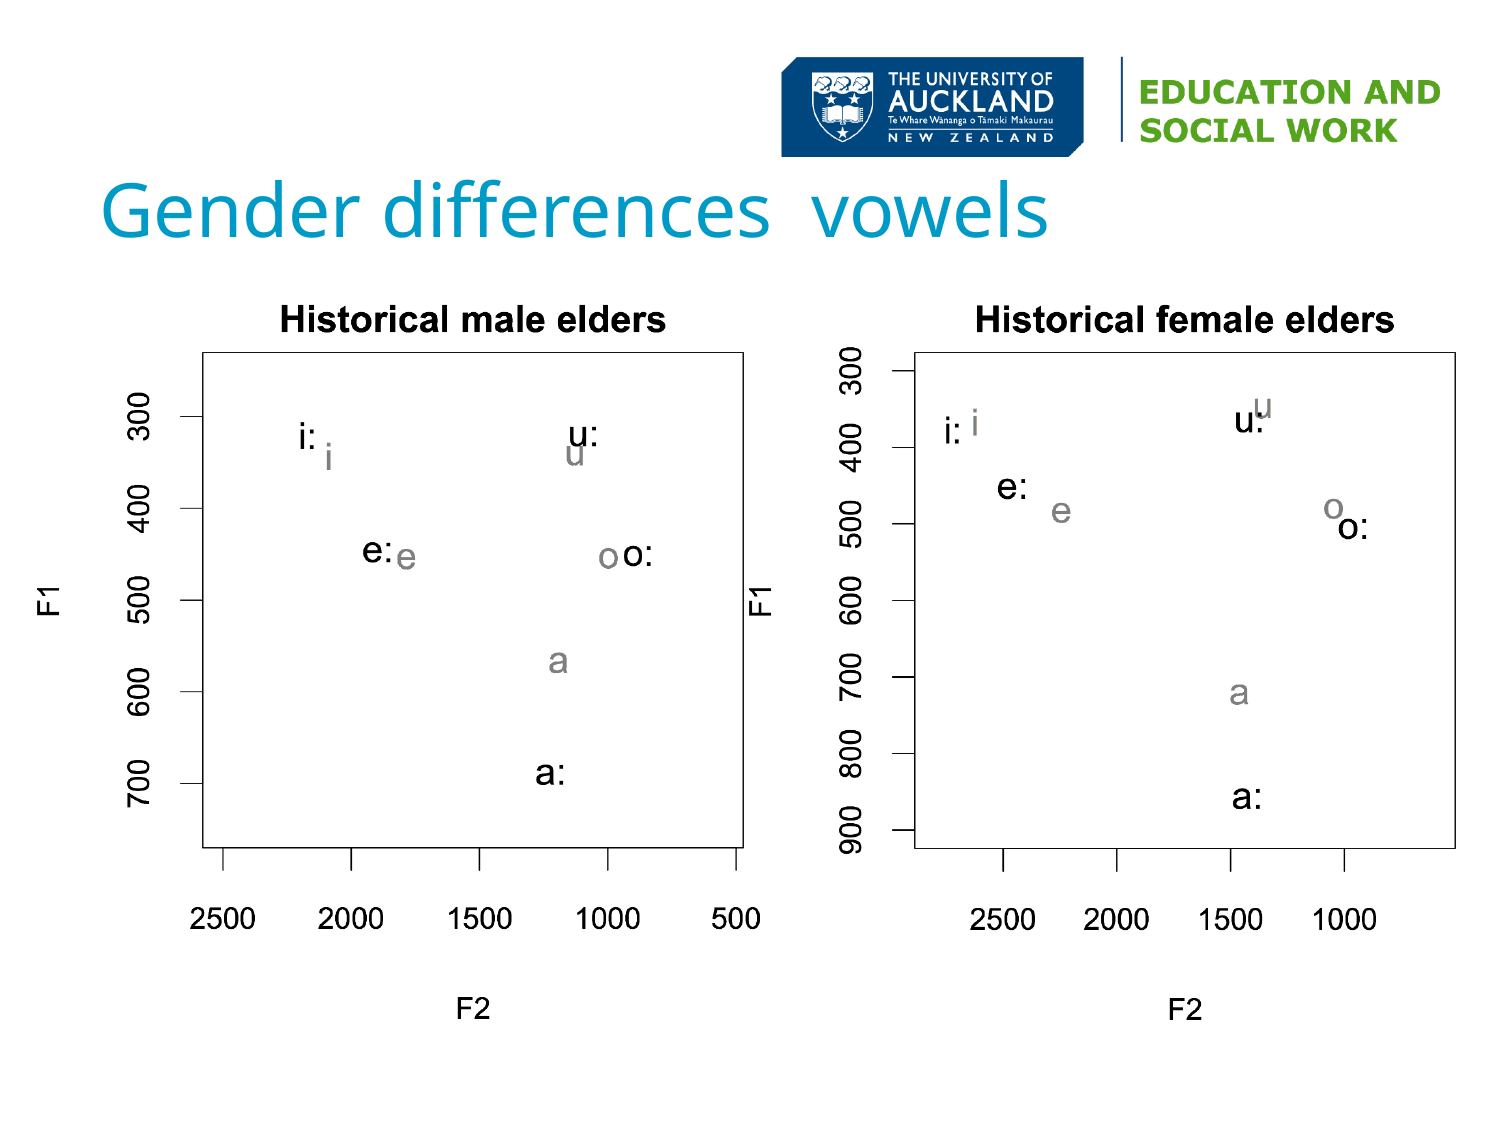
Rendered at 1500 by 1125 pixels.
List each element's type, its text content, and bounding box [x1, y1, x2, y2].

picture [0, 262, 1500, 1051]
title Gender differences vowels [84, 155, 1435, 260]
picture [781, 56, 1440, 157]
